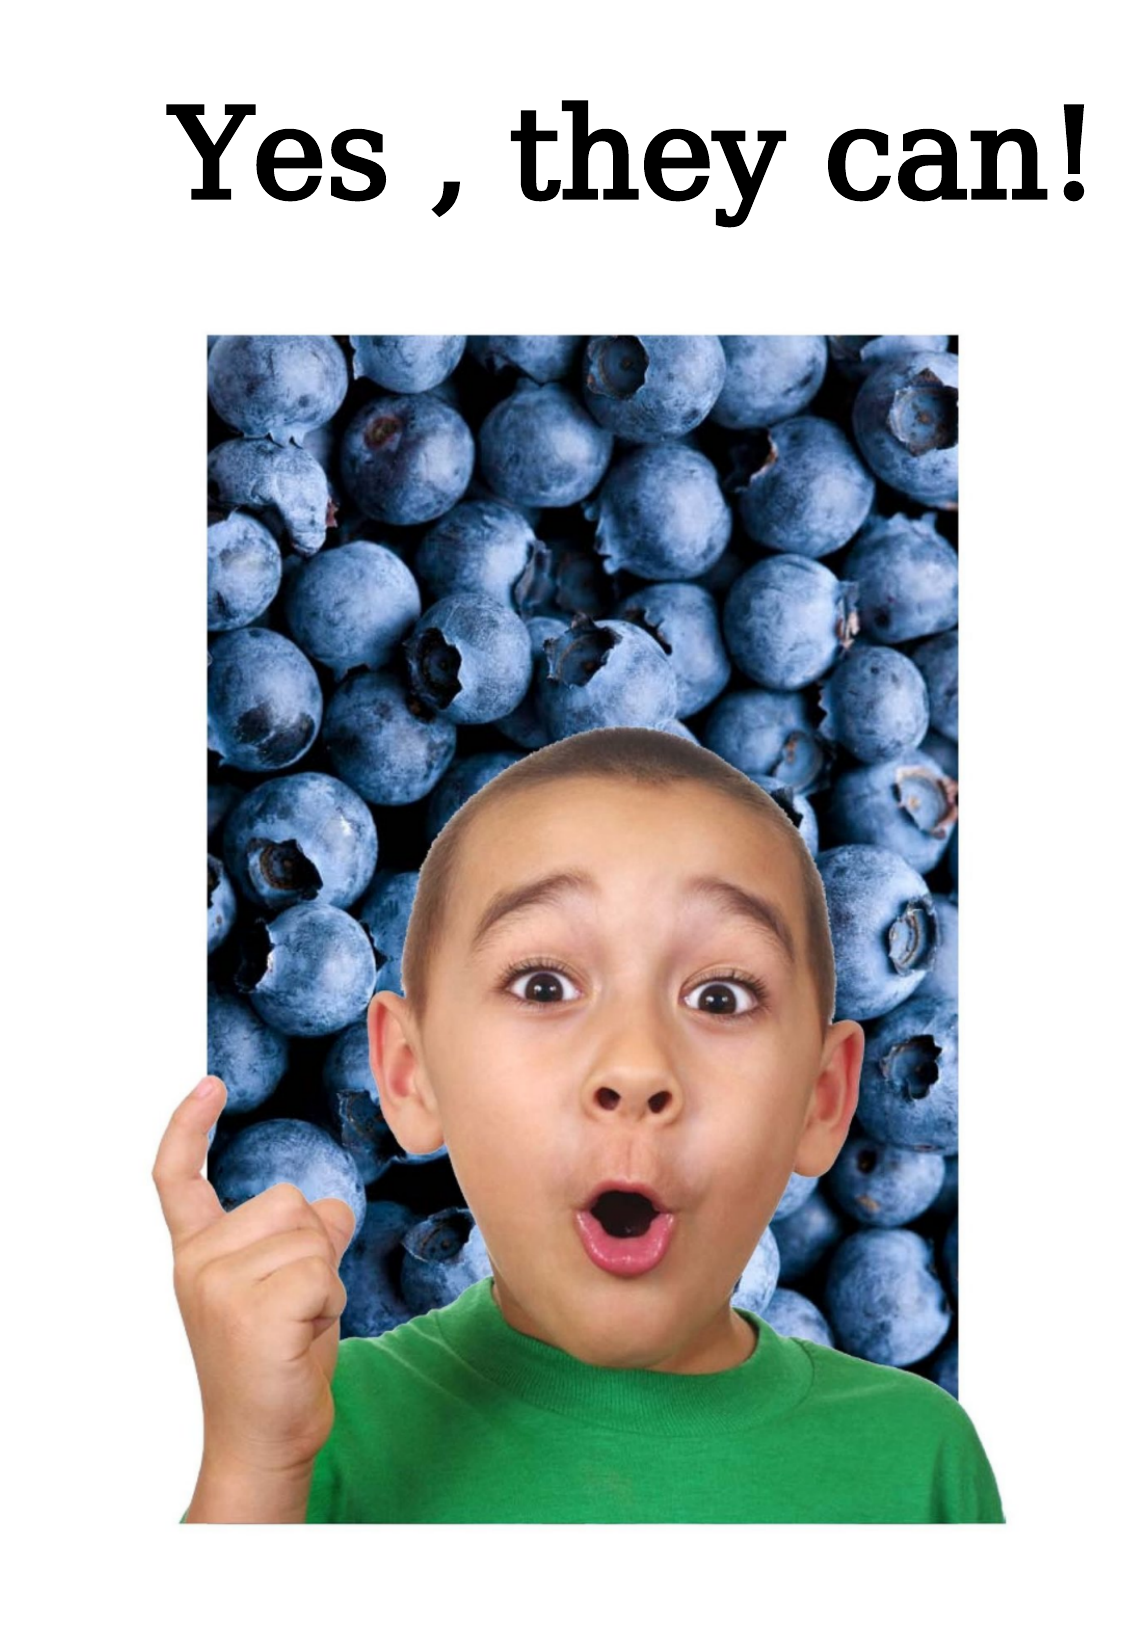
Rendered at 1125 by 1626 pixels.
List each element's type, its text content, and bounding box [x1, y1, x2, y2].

picture [112, 288, 1067, 1545]
title Yes , they can! [154, 0, 1125, 315]
